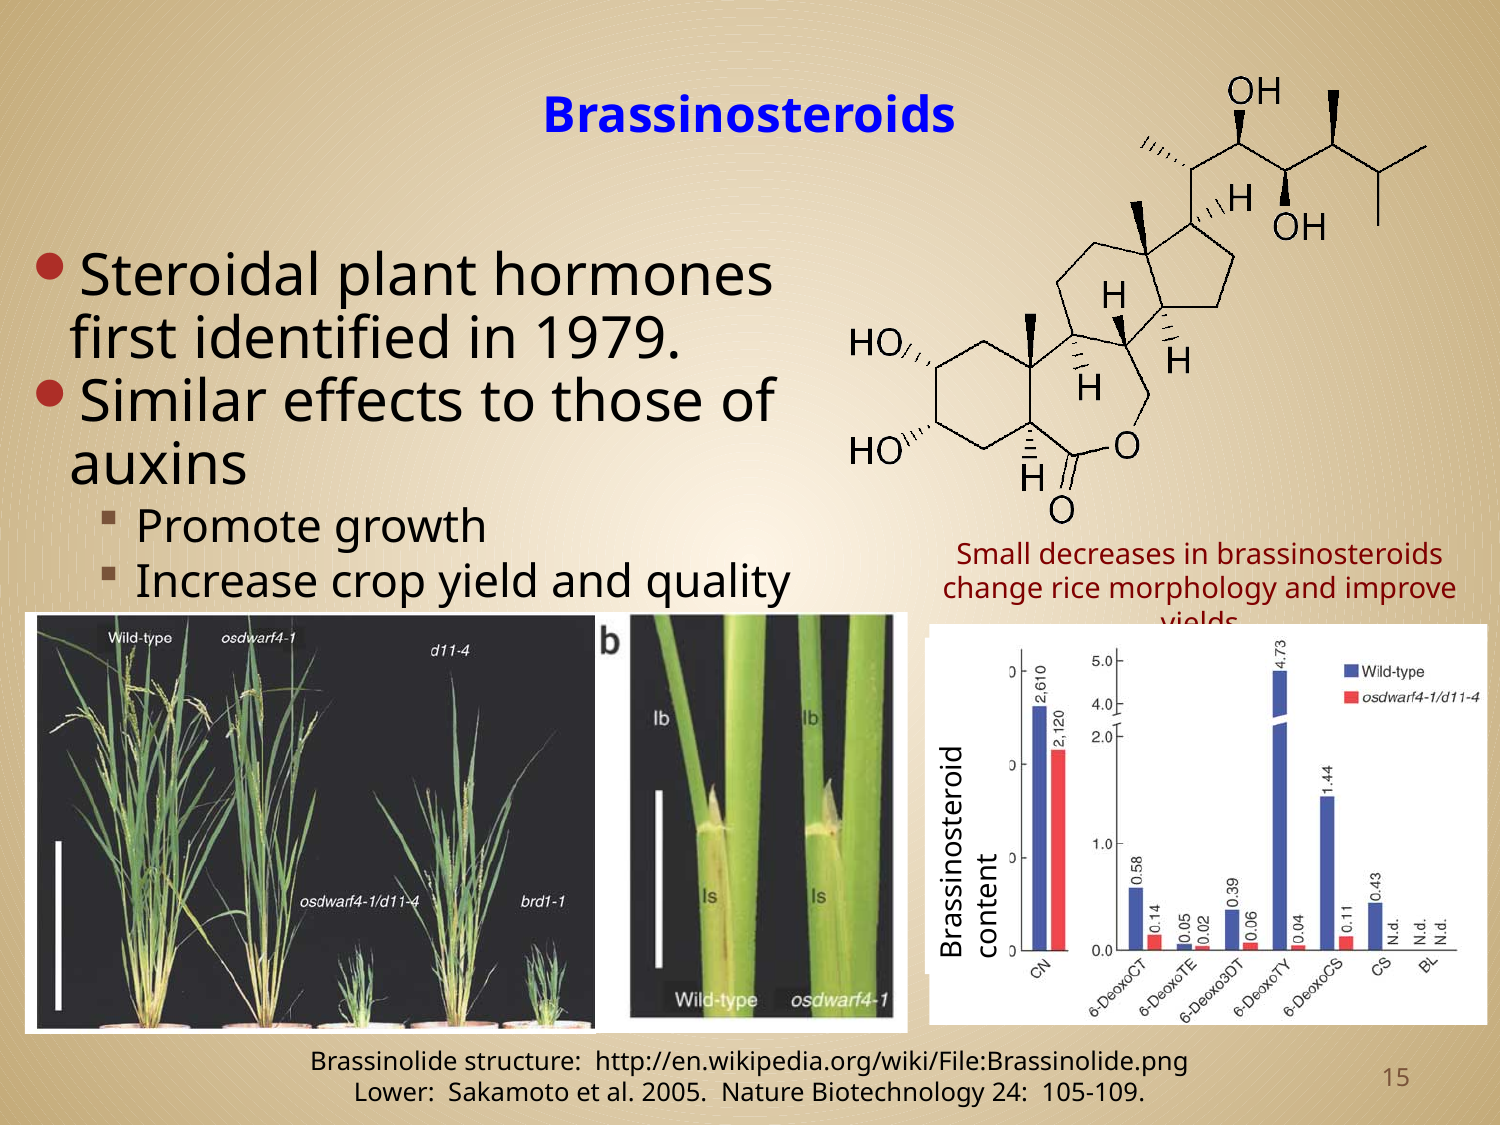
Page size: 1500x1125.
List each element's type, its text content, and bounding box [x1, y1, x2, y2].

title Brassinosteroids [75, 75, 842, 150]
picture [24, 612, 908, 1034]
picture [929, 624, 1488, 1025]
slide_number 15 [1074, 1032, 1425, 1103]
text_box Small decreases in brassinosteroids change rice morphology and improve yields [899, 527, 1500, 648]
list Steroidal plant hormones first identified in 1979. Similar effects to those of auxins Promote growth Increase crop yield and quality [24, 237, 863, 608]
picture [849, 74, 1431, 525]
text_box Brassinolide structure: http://en.wikipedia.org/wiki/File:Brassinolide.png Lower: Sakamoto et al. 2005. Nature Biotechnology 24: 105-109. [287, 1037, 1213, 1115]
